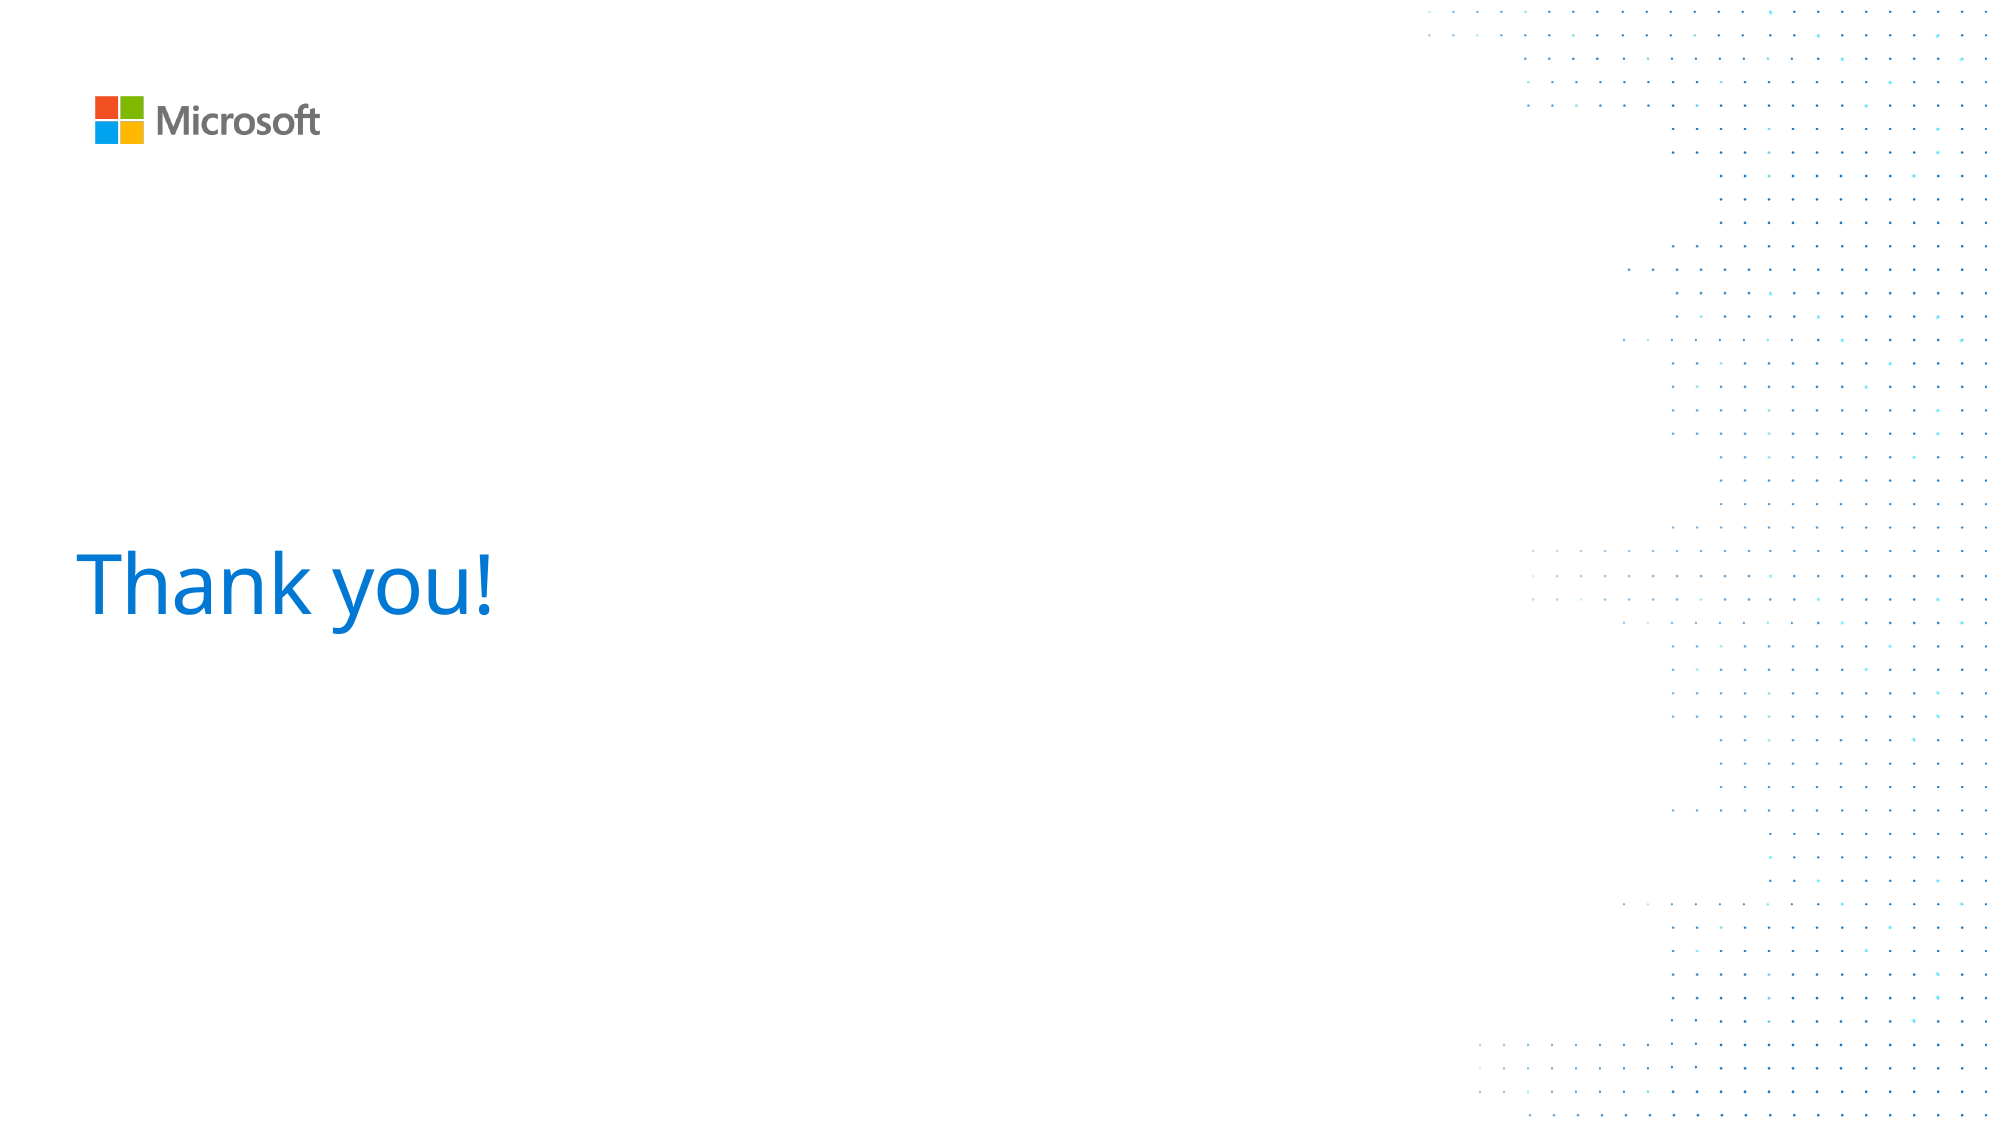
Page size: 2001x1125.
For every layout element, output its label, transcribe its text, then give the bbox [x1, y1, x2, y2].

title Thank you! [76, 368, 1428, 663]
picture [95, 96, 320, 144]
picture [1428, 8, 1987, 1117]
